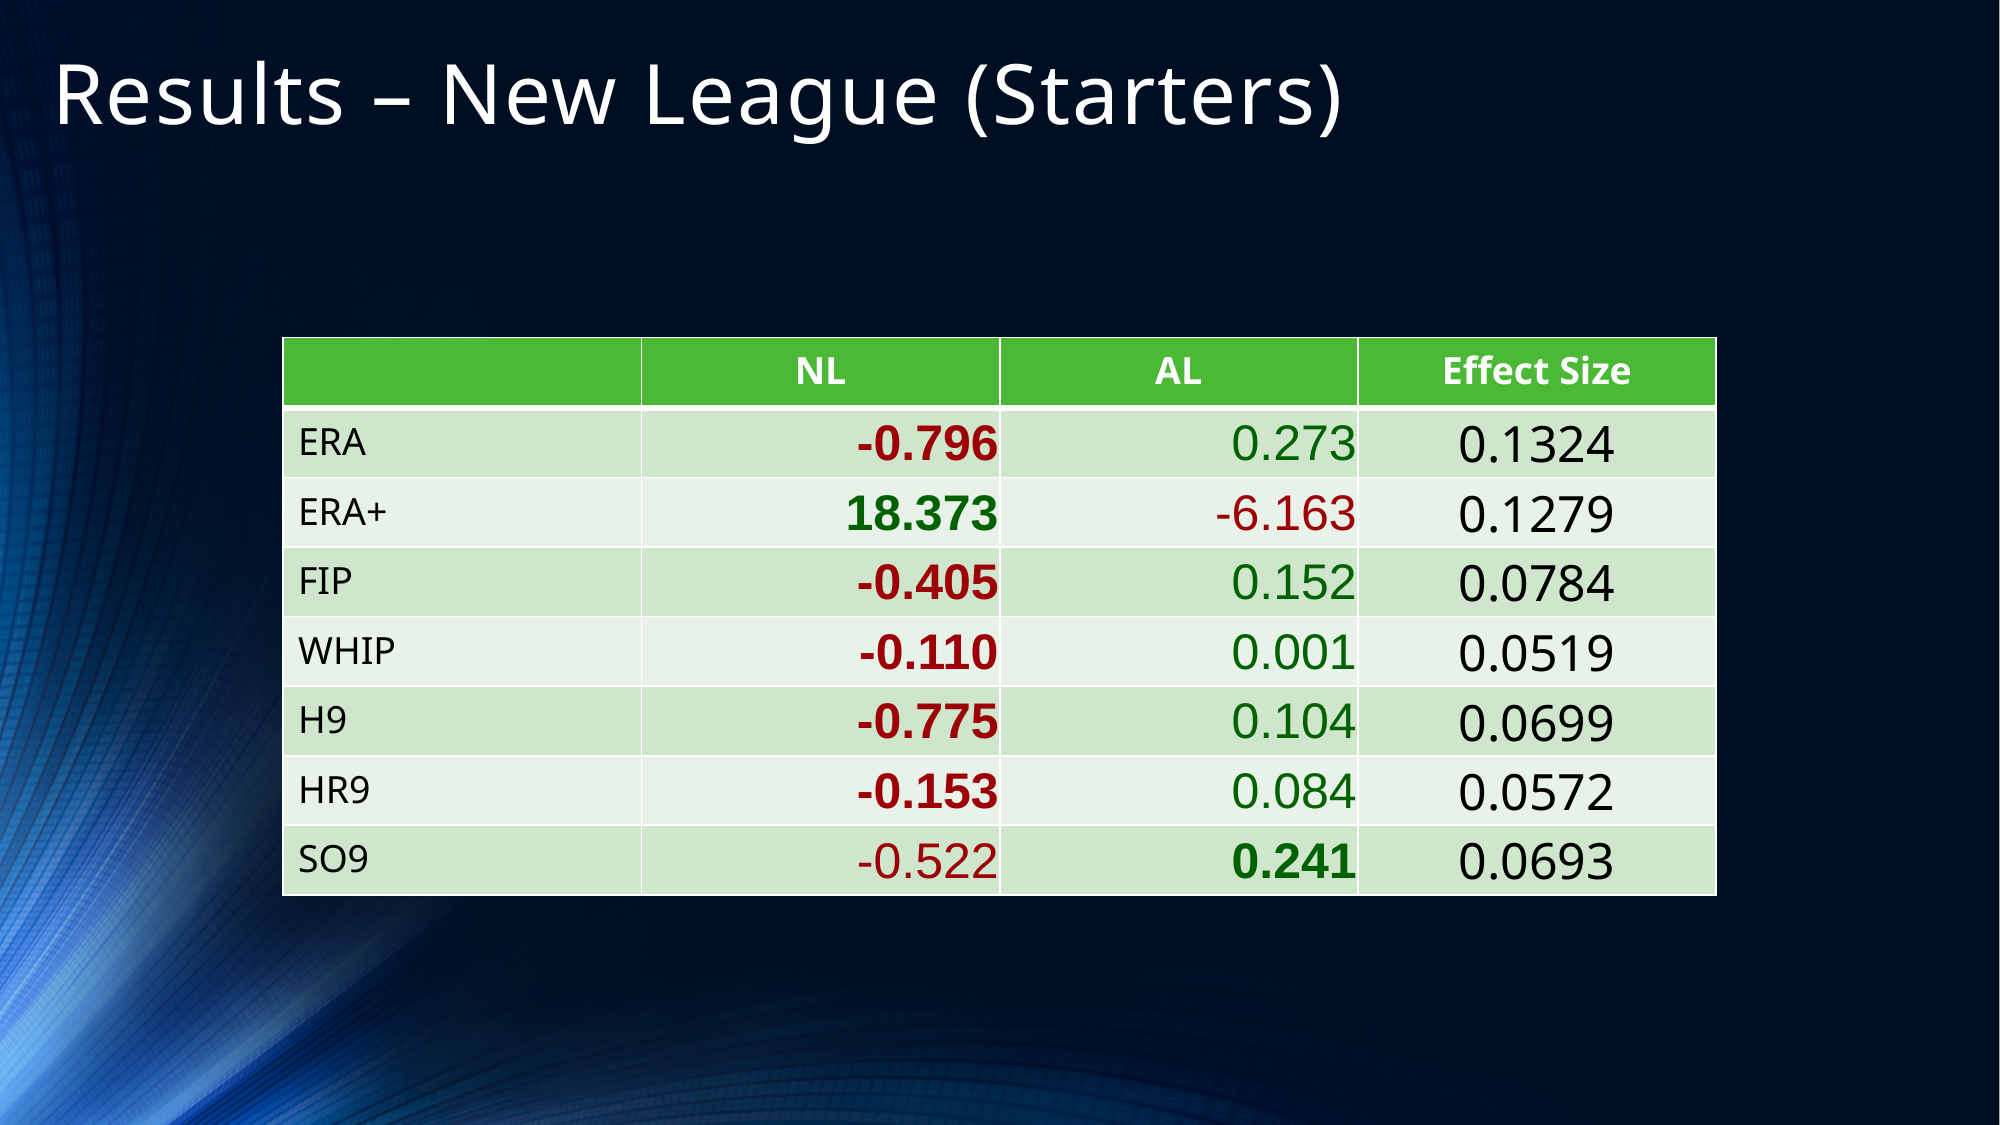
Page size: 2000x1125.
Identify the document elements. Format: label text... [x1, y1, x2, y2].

table_cell 0.084 [1001, 757, 1357, 824]
table_header AL [1001, 338, 1357, 405]
table_cell -0.522 [642, 826, 999, 894]
picture [0, 0, 2000, 1125]
table_cell -0.153 [642, 757, 999, 824]
table_cell -0.775 [642, 687, 999, 755]
table_cell 0.273 [1001, 411, 1357, 477]
table_cell 0.241 [1001, 826, 1357, 894]
table_header [284, 338, 641, 405]
text_box Results – New League (Starters) [37, 37, 1538, 150]
table_cell ERA [284, 411, 641, 477]
table_cell H9 [284, 687, 641, 755]
table_cell 18.373 [642, 478, 999, 546]
table_cell -0.110 [642, 617, 999, 685]
table_cell 0.0699 [1359, 687, 1715, 755]
table_header NL [642, 338, 999, 405]
table_cell 0.0572 [1359, 757, 1715, 824]
table_cell 0.1279 [1359, 478, 1715, 546]
table_cell -0.796 [642, 411, 999, 477]
table_cell 0.1324 [1359, 411, 1715, 477]
table_cell 0.001 [1001, 617, 1357, 685]
table_cell 0.104 [1001, 687, 1357, 755]
table_cell -6.163 [1001, 478, 1357, 546]
table_cell 0.0784 [1359, 548, 1715, 616]
table_cell WHIP [284, 617, 641, 685]
table_header Effect Size [1359, 338, 1715, 405]
table_cell HR9 [284, 757, 641, 824]
table_cell ERA+ [284, 478, 641, 546]
table_cell SO9 [284, 826, 641, 894]
table_cell 0.152 [1001, 548, 1357, 616]
table_cell 0.0693 [1359, 826, 1715, 894]
table_cell 0.0519 [1359, 617, 1715, 685]
table_cell -0.405 [642, 548, 999, 616]
table_cell FIP [284, 548, 641, 616]
